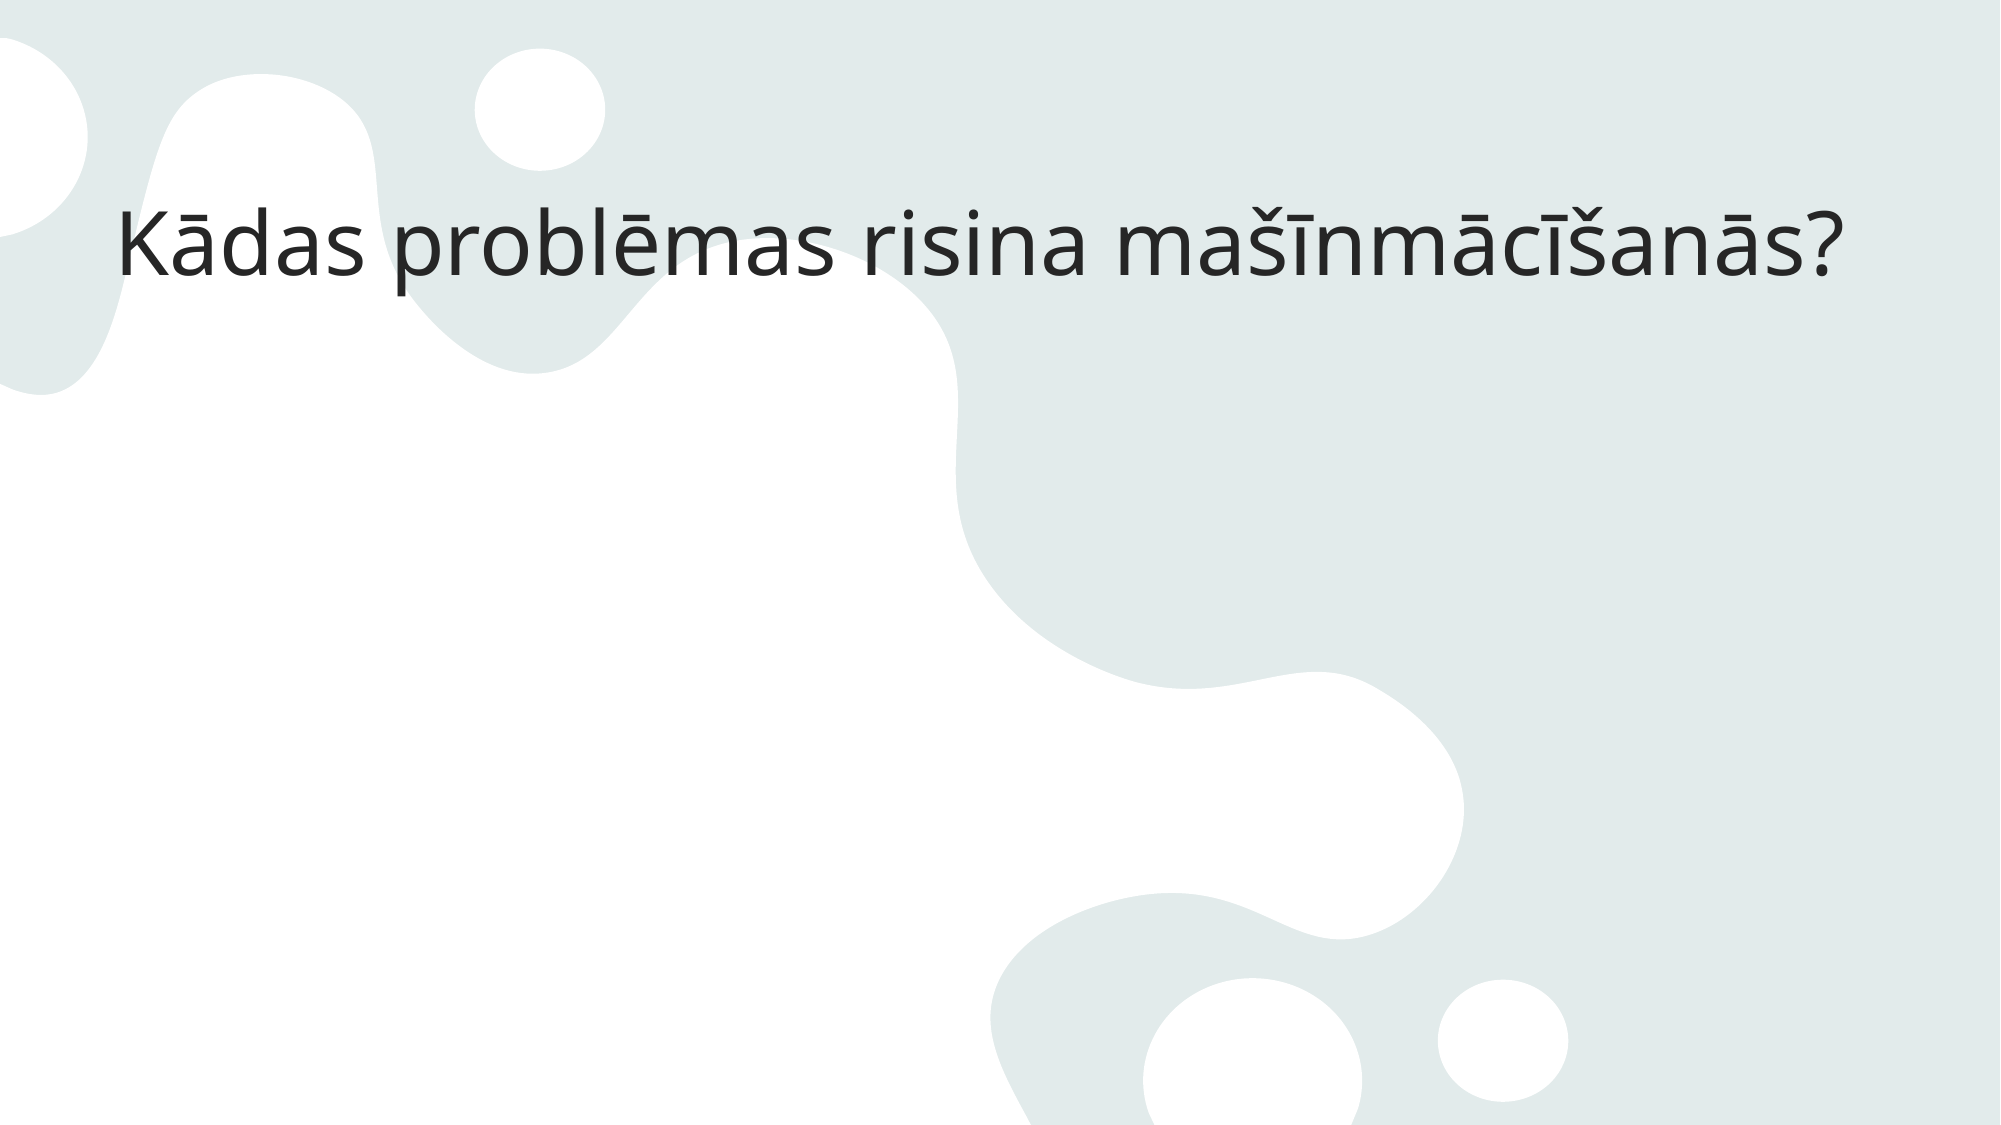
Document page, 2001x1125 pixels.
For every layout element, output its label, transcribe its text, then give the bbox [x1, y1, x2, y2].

title Kādas problēmas risina mašīnmācīšanās? [99, 151, 1900, 302]
